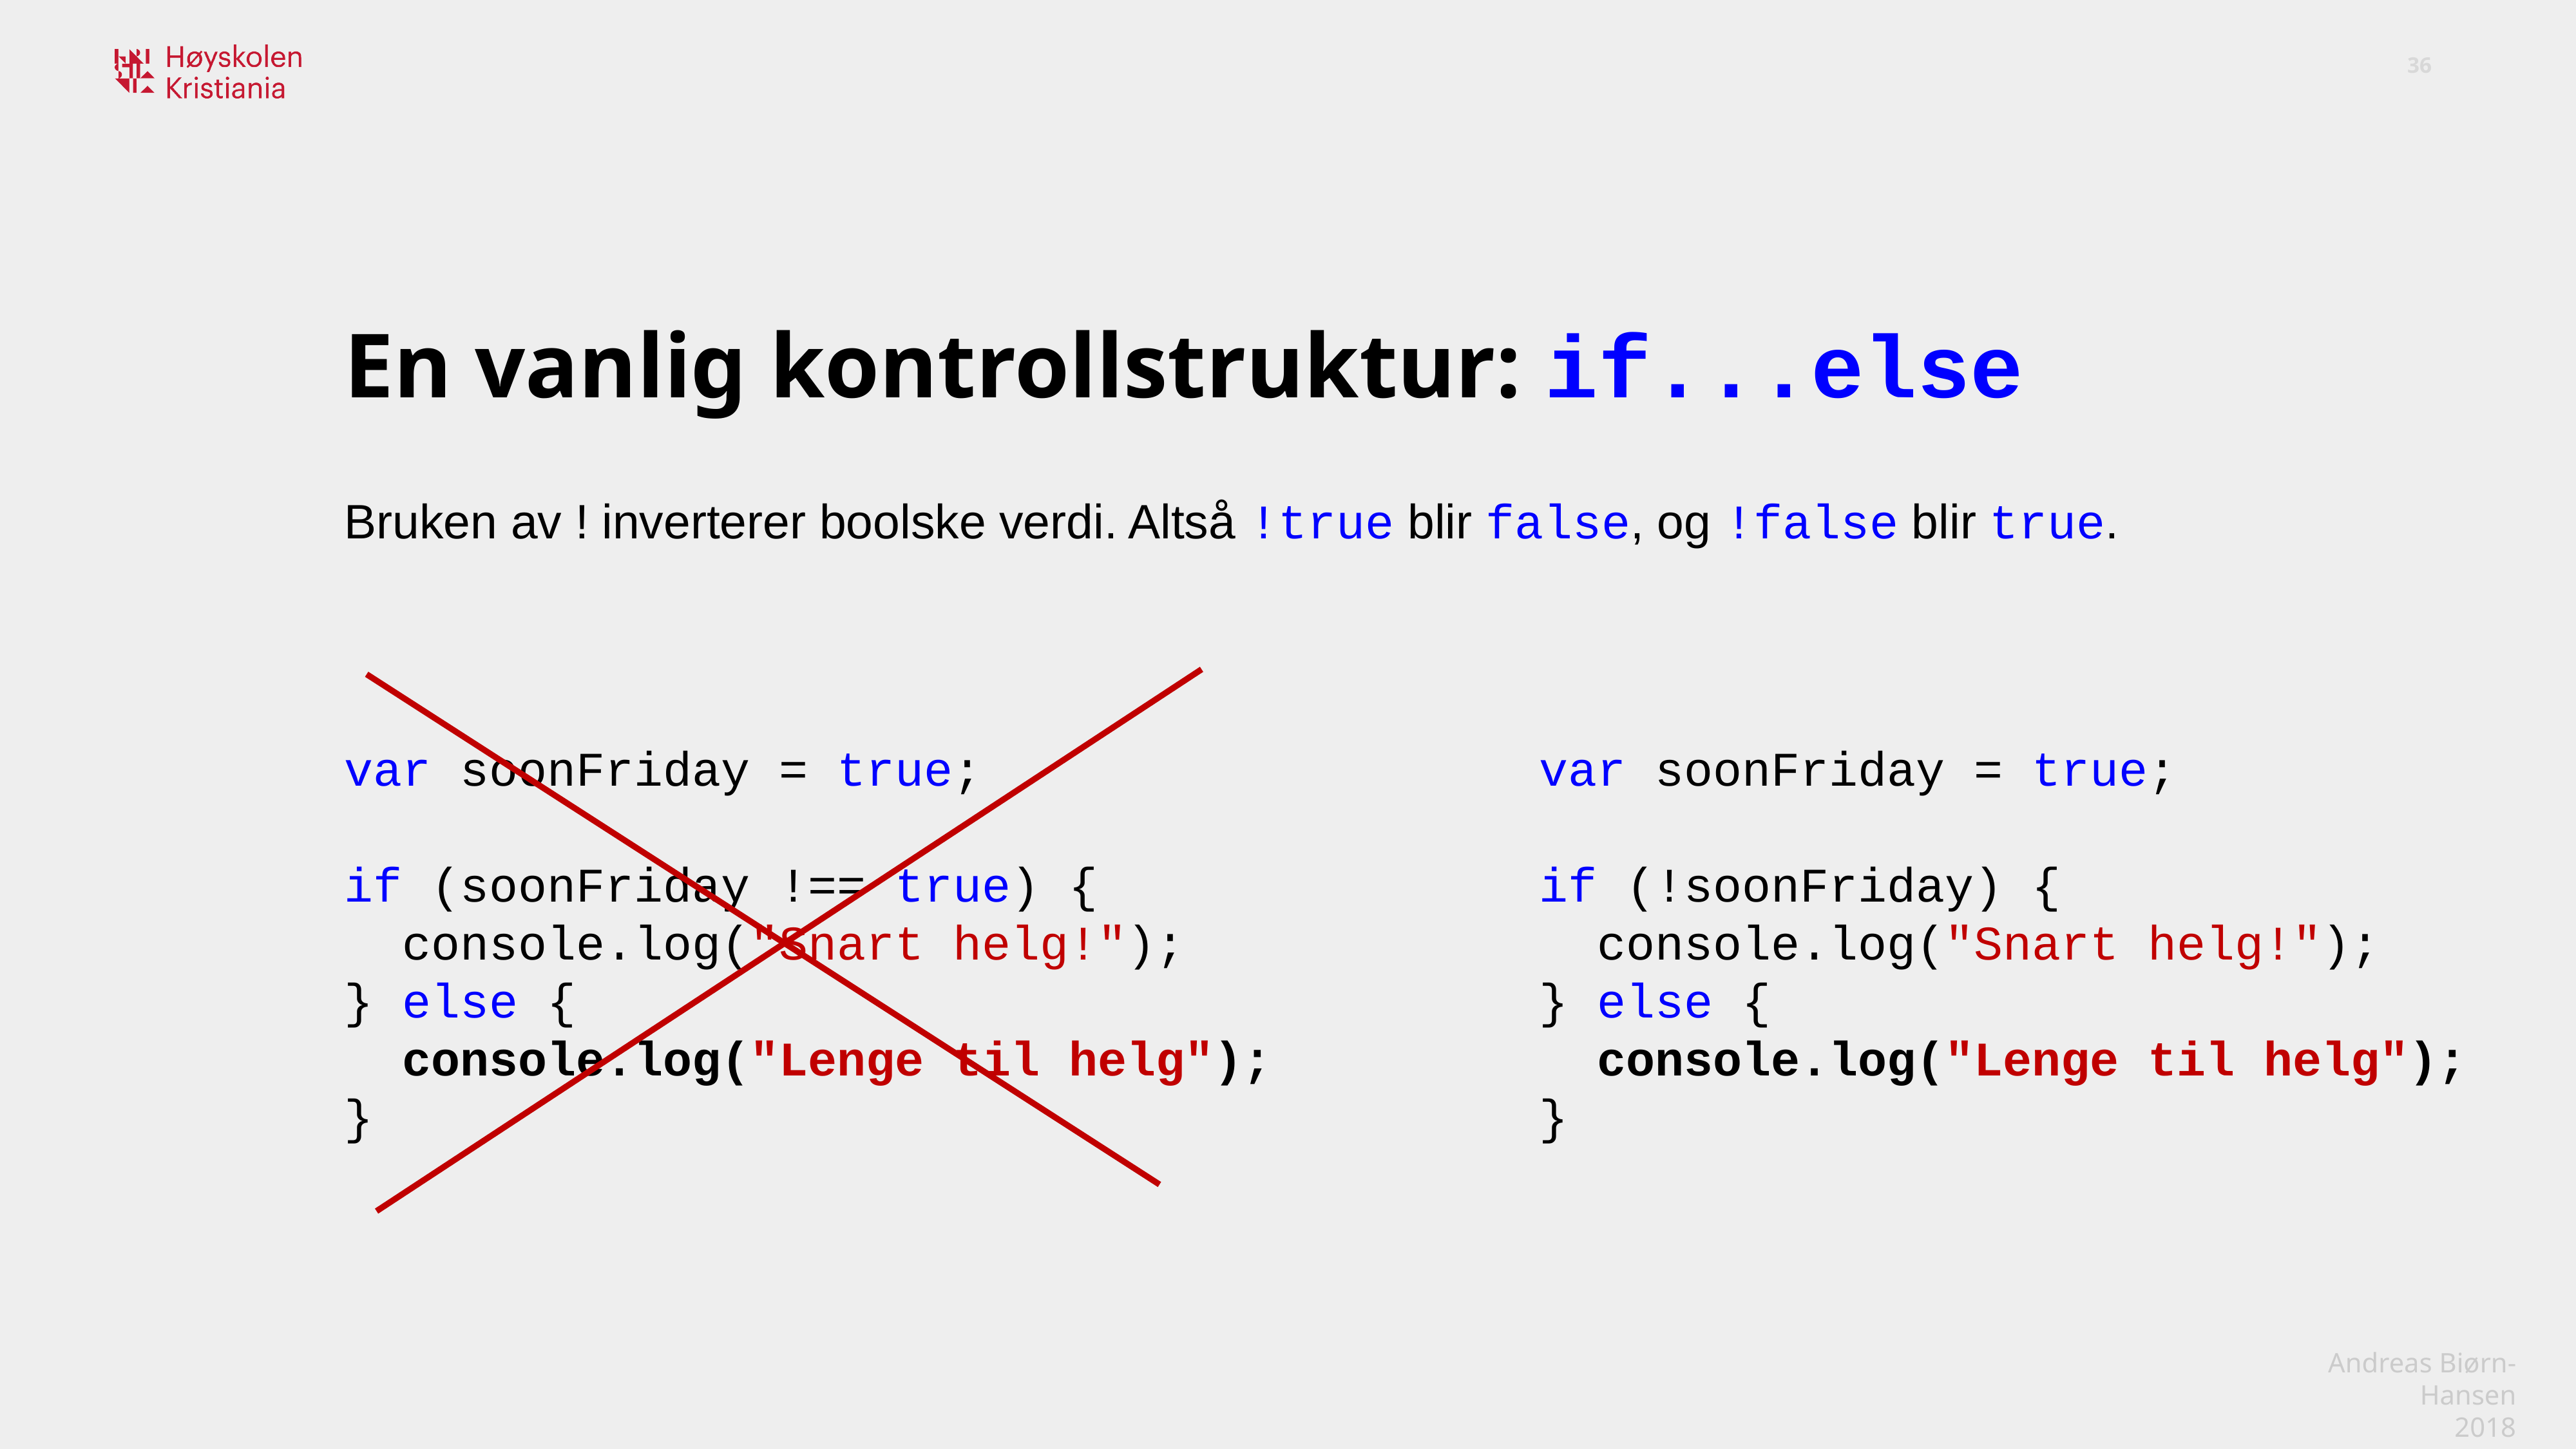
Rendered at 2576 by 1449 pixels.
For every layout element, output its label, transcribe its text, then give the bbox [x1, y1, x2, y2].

picture [160, 35, 314, 135]
text_box var soonFriday = true; if (!soonFriday) { console.log("Snart helg!"); } else { console.log("Lenge til helg"); } [1529, 733, 2530, 1207]
text_box Bruken av ! inverterer boolske verdi. Altså !true blir false, og !false blir true. [335, 486, 2364, 553]
picture [115, 49, 157, 95]
text_box var soonFriday = true; if (soonFriday !== true) { console.log("Snart helg!"); } else { console.log("Lenge til helg"); } [335, 733, 363, 1207]
text_box var soonFriday = true; if (soonFriday !== true) { console.log("Snart helg!"); } else { console.log("Lenge til helg"); } [1205, 733, 1331, 1207]
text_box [366, 668, 1202, 1211]
text_box En vanlig kontrollstruktur: if...else [335, 304, 2293, 486]
